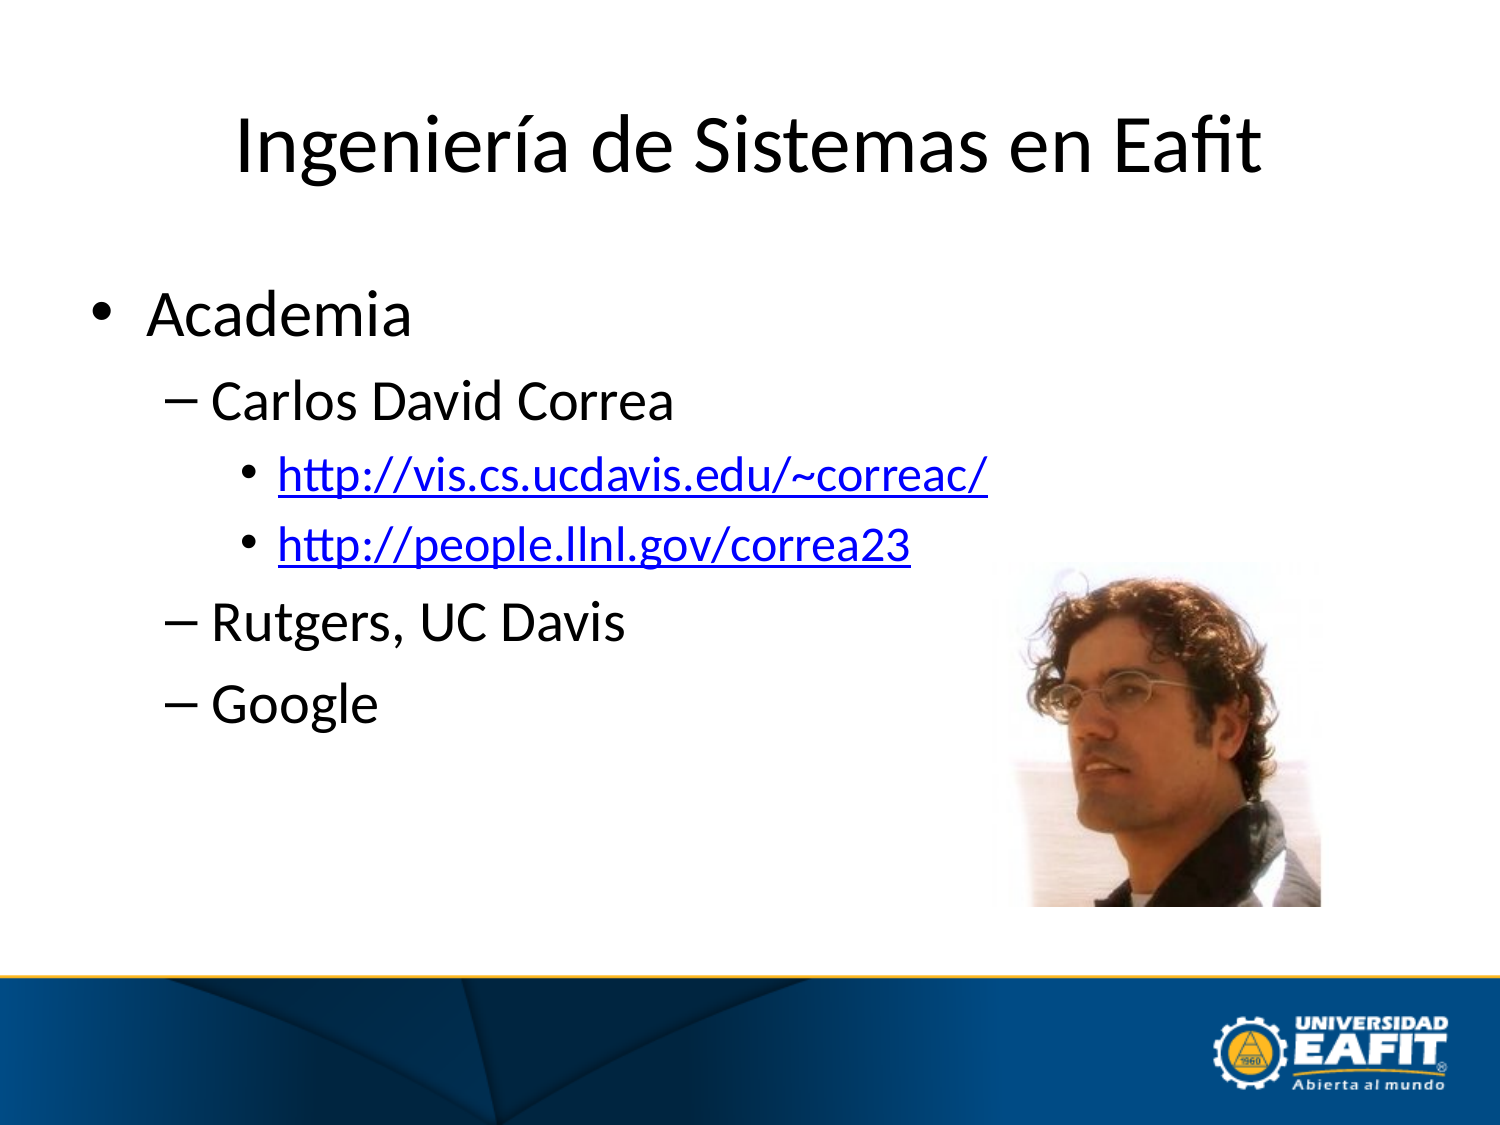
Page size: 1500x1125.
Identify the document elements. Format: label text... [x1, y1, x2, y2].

title Ingeniería de Sistemas en Eafit [75, 45, 1425, 233]
list Academia Carlos David Correa http://vis.cs.ucdavis.edu/~correac/ http://people.llnl.gov/correa23 Rutgers, UC Davis Google [75, 262, 1425, 1005]
picture [0, 0, 1500, 1125]
